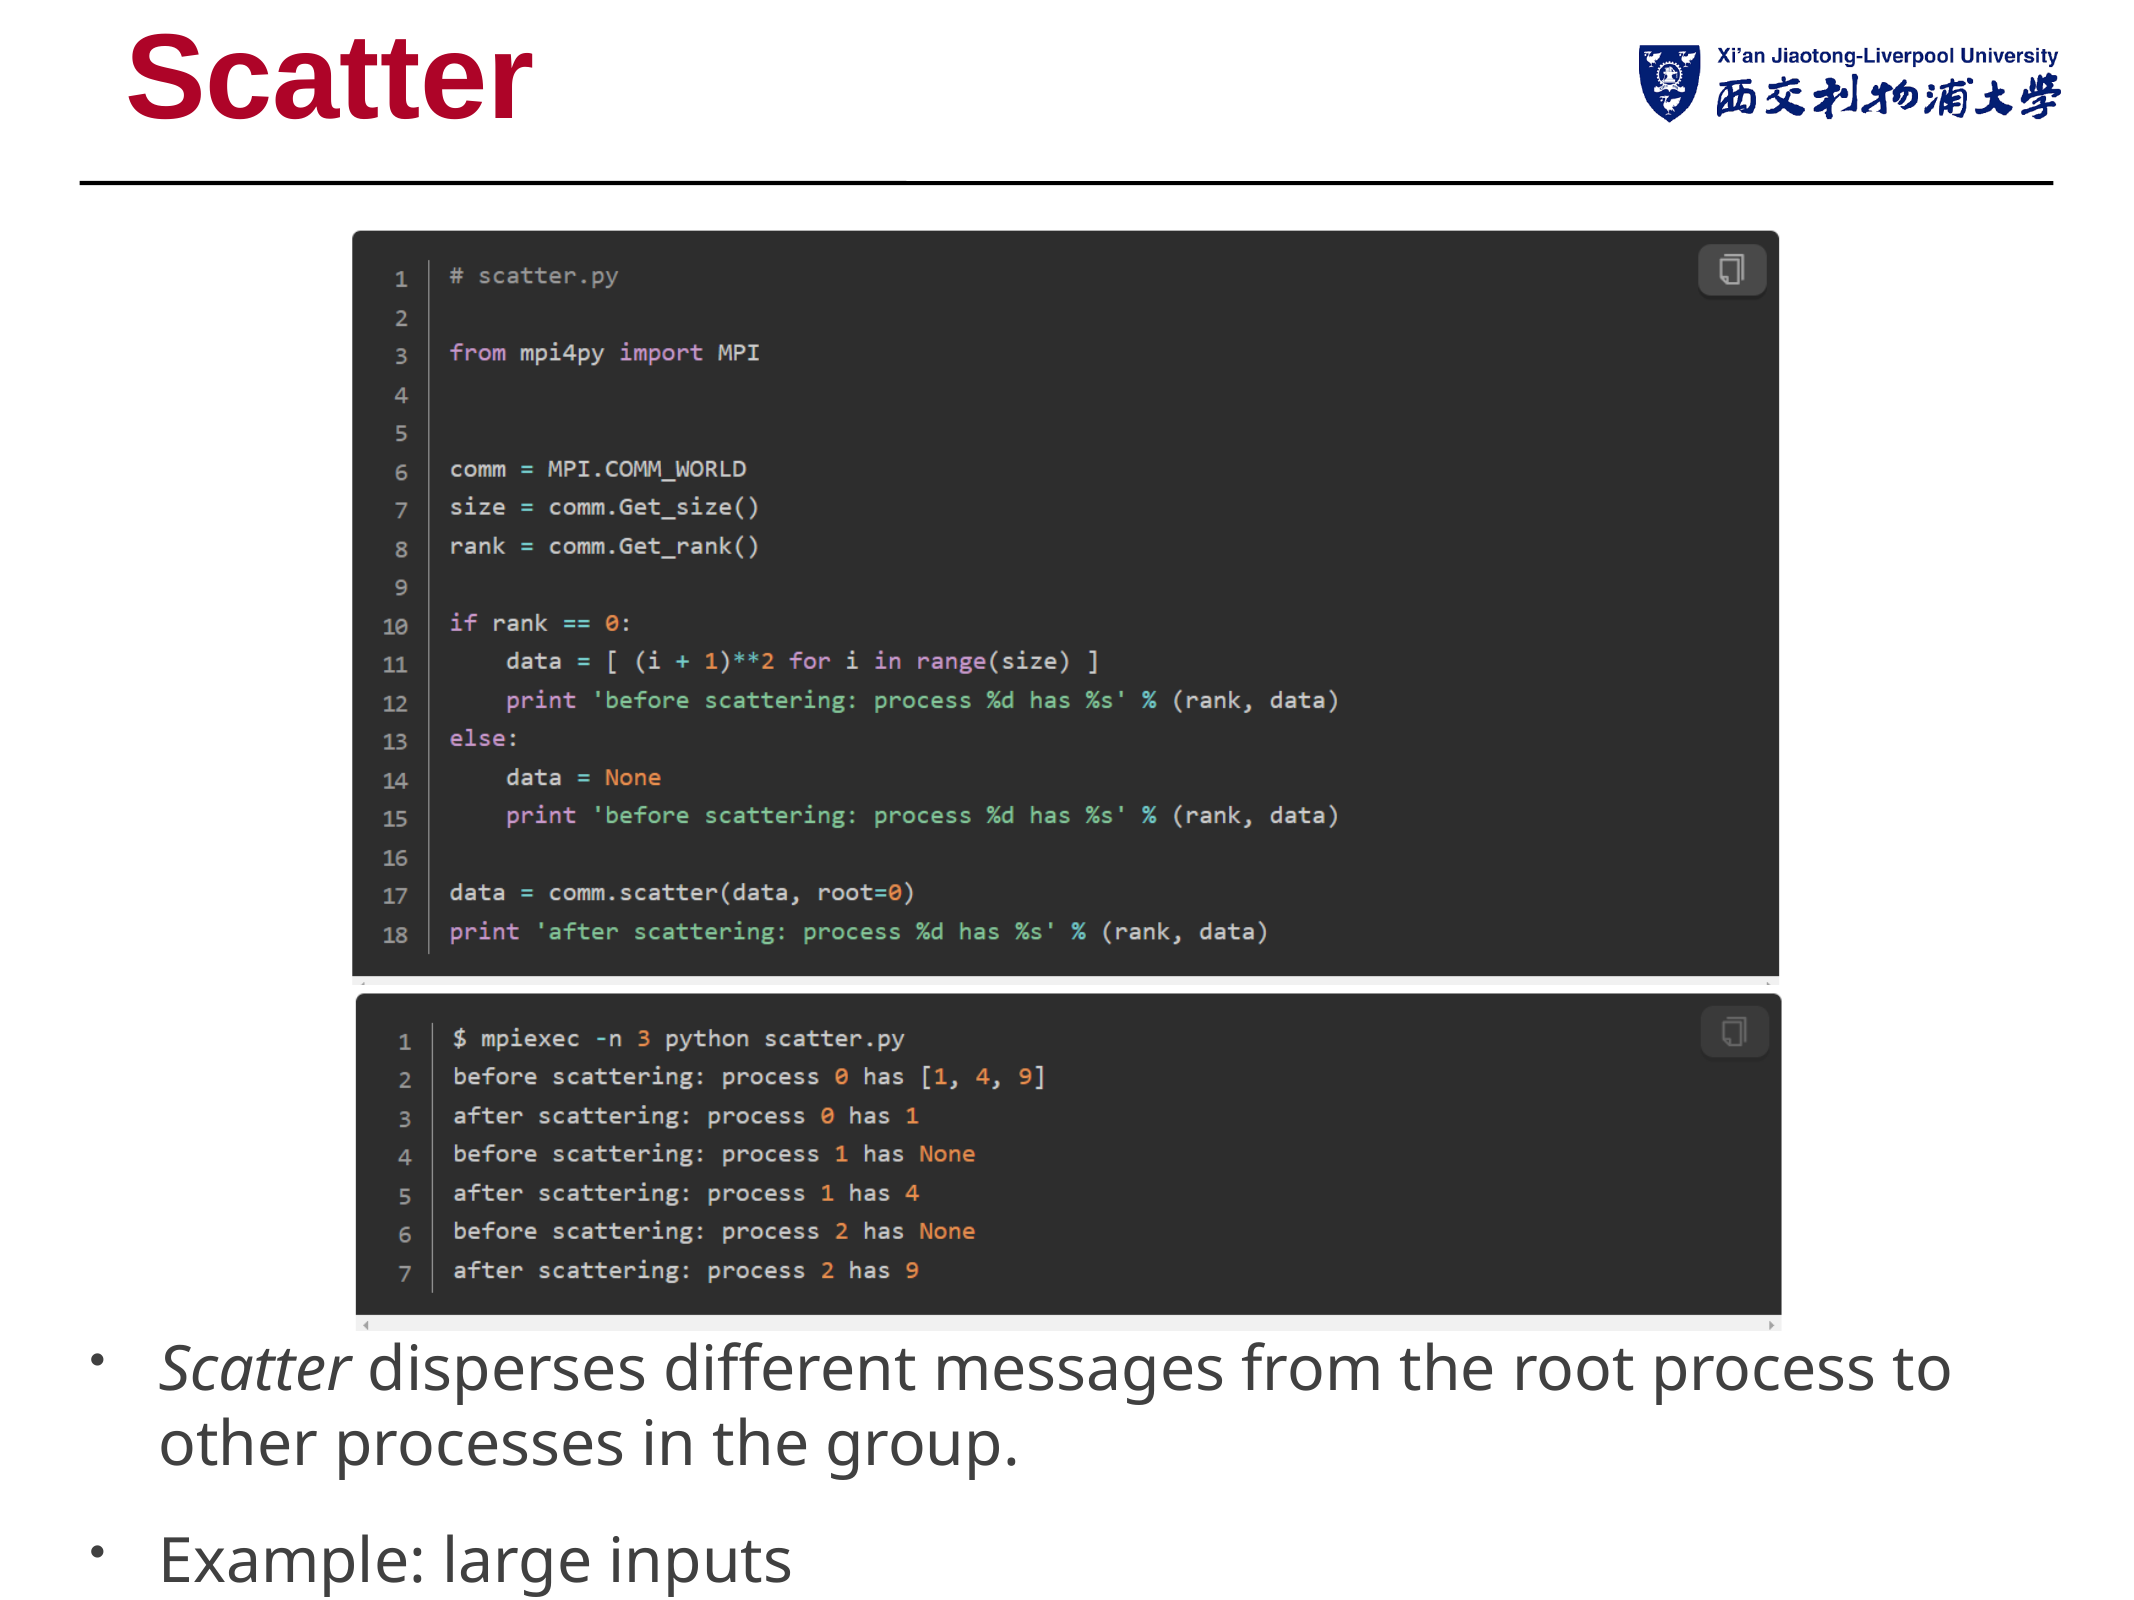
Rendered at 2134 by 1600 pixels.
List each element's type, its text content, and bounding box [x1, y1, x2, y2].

list Scatter disperses different messages from the root process to other processes in the group. Example: large inputs [81, 1319, 2052, 1460]
picture [1634, 21, 2067, 142]
title Scatter [116, 28, 2017, 169]
picture [345, 221, 1789, 1331]
